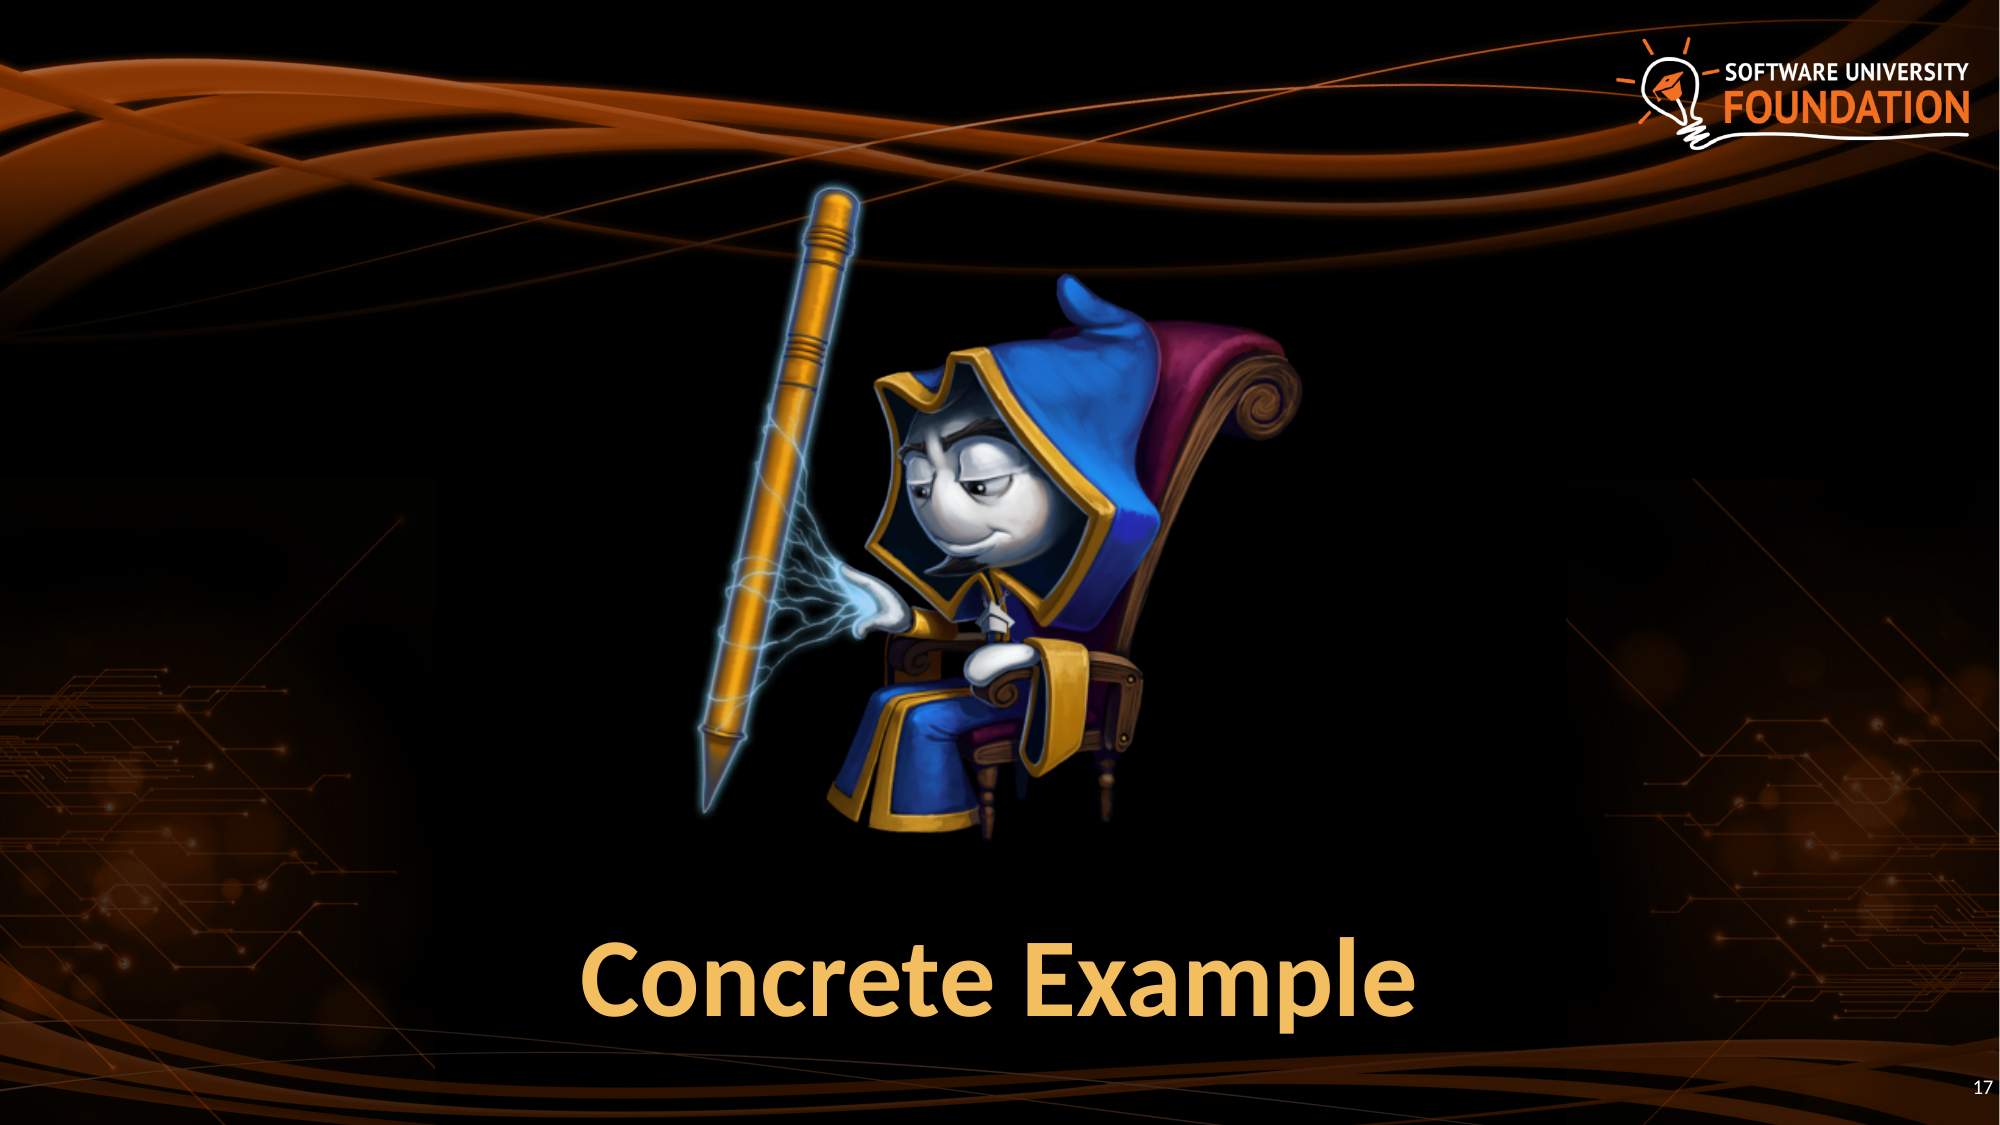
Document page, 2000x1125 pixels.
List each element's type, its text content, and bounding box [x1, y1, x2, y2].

title Concrete Example [266, 912, 1733, 1048]
slide_number ‹#› [1929, 1070, 2000, 1103]
picture [0, 0, 2000, 1125]
